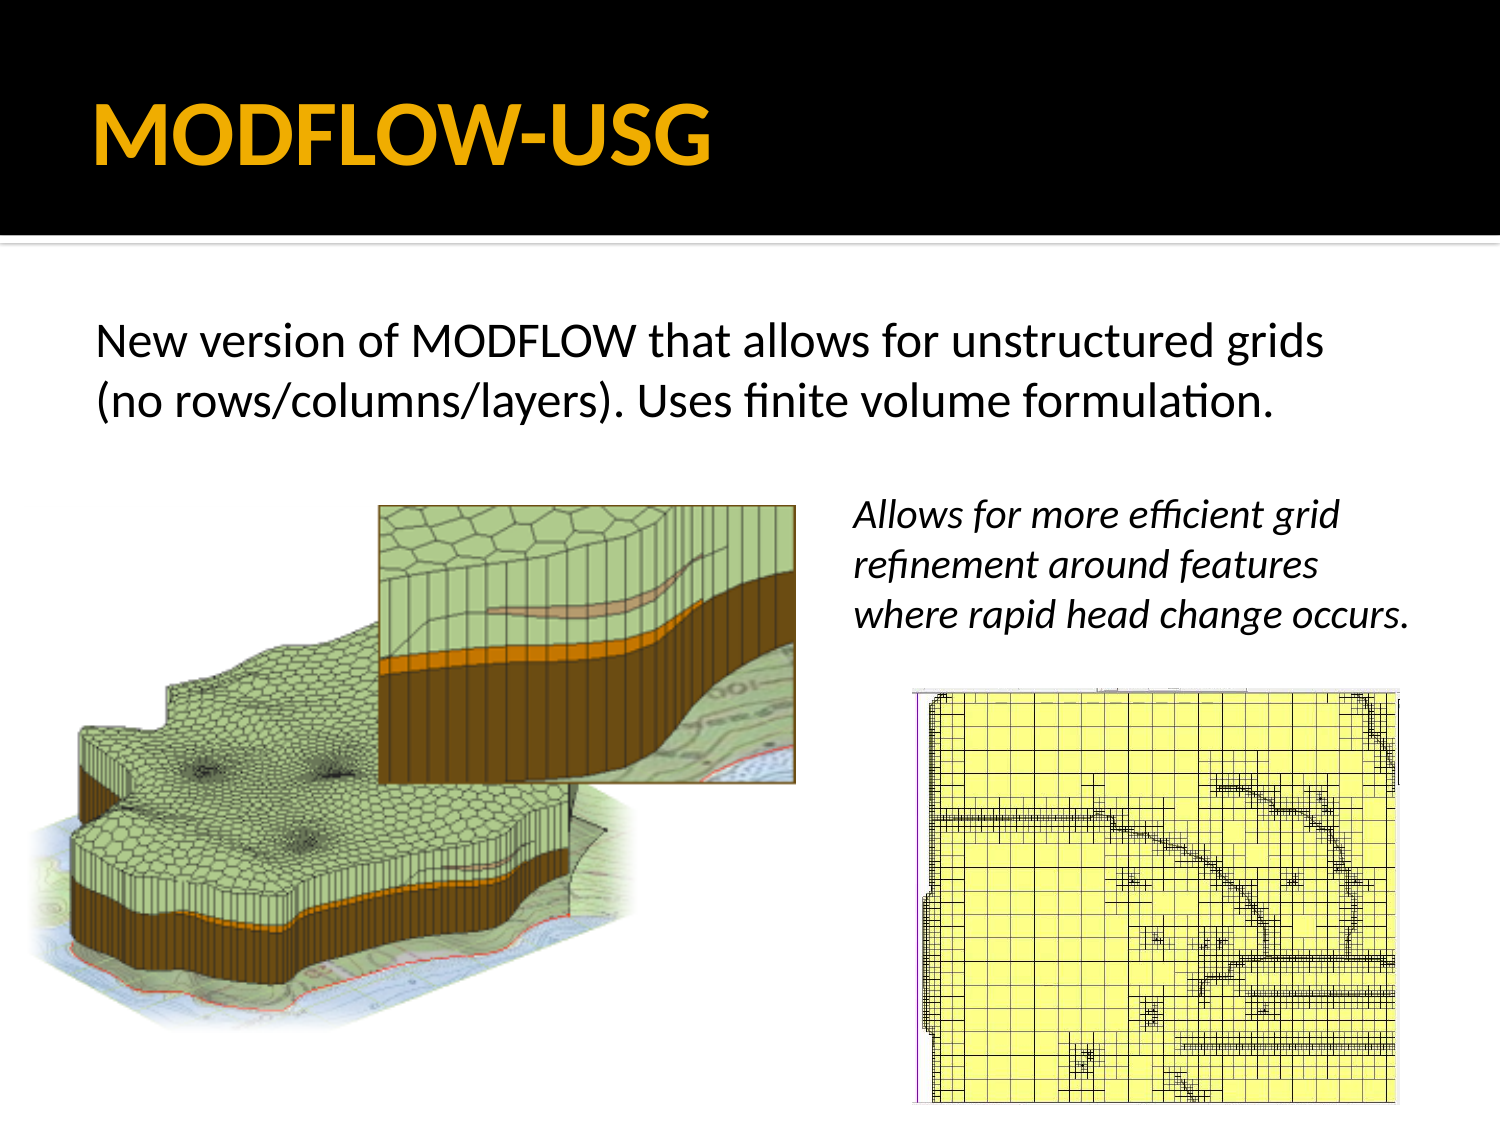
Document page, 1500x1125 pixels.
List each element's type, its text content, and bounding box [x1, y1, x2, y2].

picture [912, 688, 1400, 1105]
picture [24, 505, 796, 1033]
text_box Allows for more efficient grid refinement around features where rapid head change occurs. [838, 479, 1427, 645]
text_box New version of MODFLOW that allows for unstructured grids (no rows/columns/layers). Uses finite volume formulation. [80, 299, 1374, 435]
title MODFLOW-USG [75, 25, 1425, 231]
